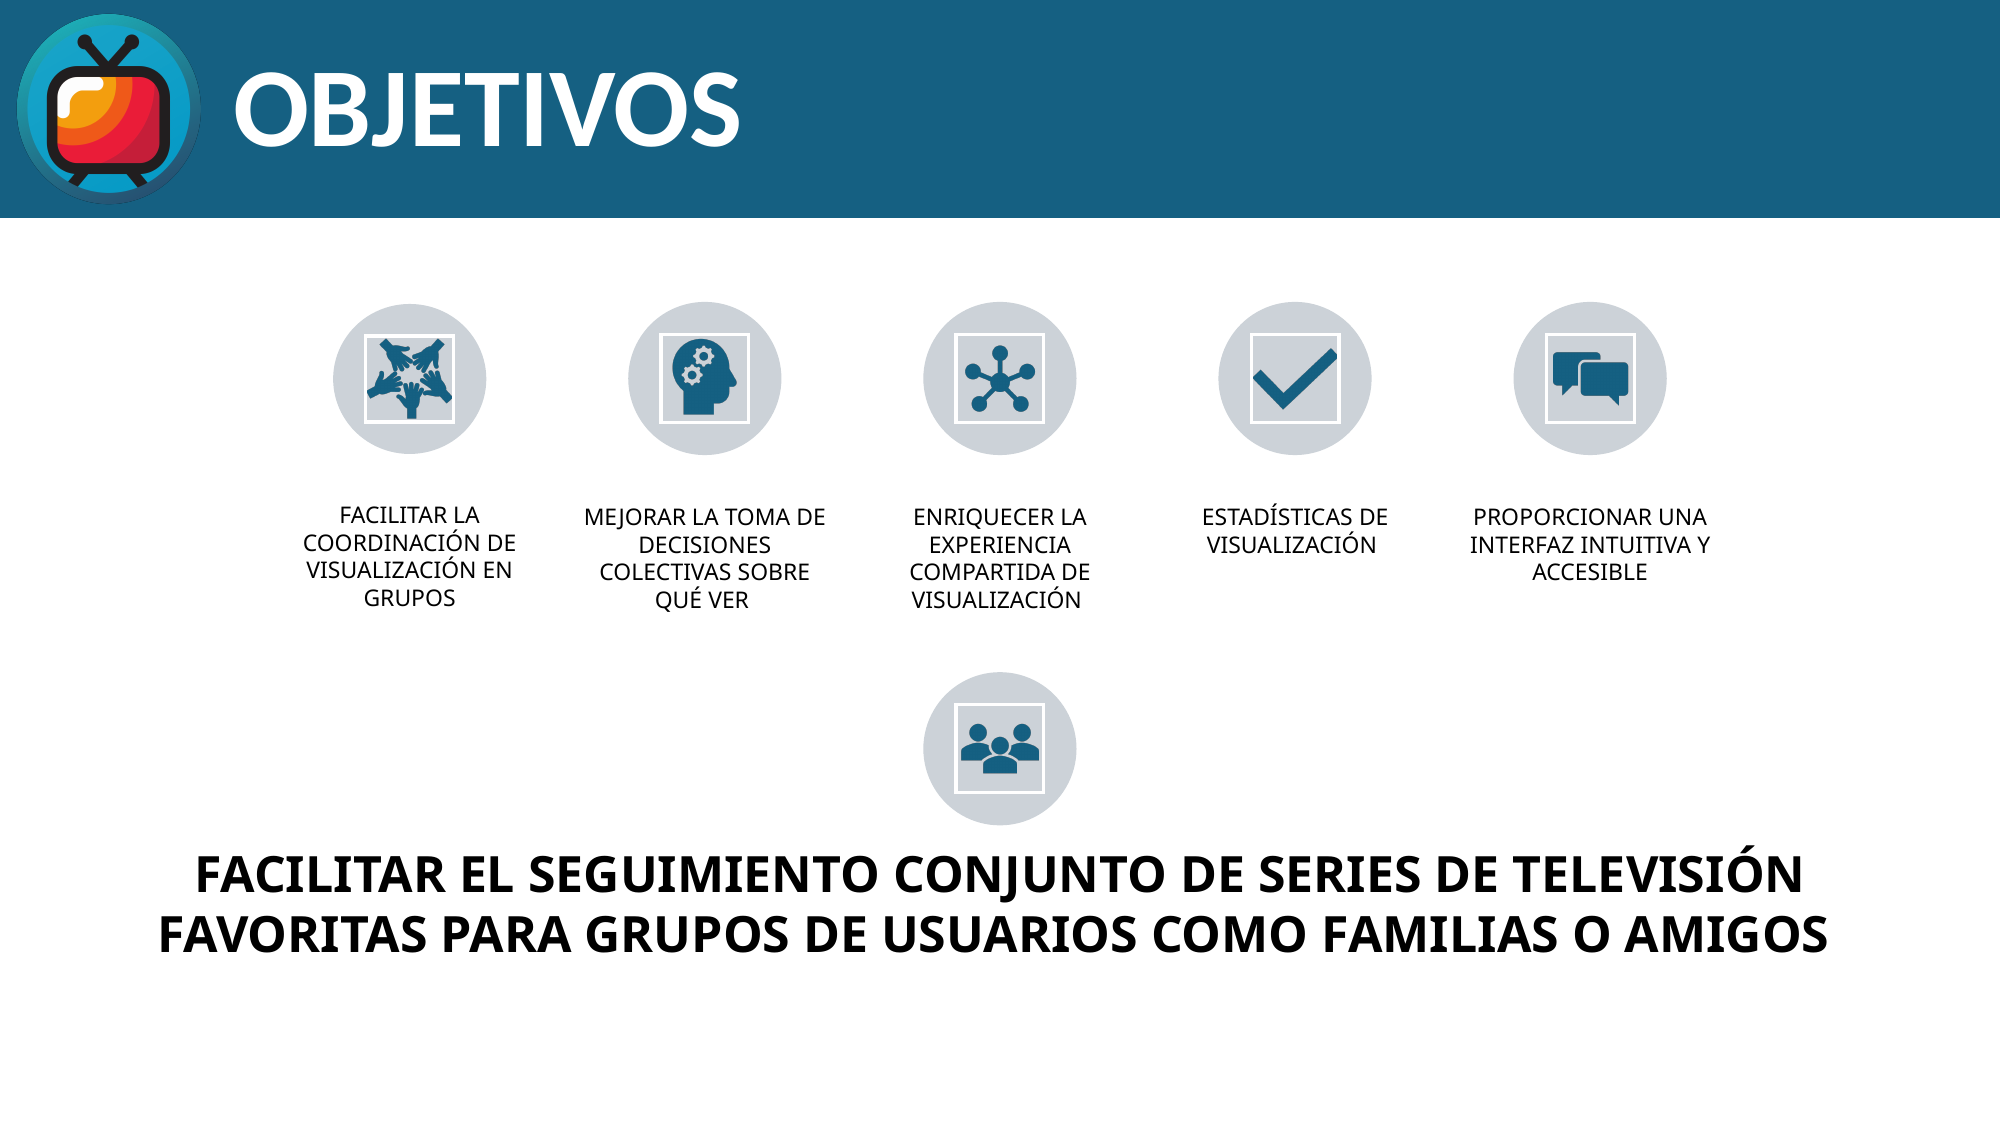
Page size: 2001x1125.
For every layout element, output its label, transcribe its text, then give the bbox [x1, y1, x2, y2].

title OBJETIVOS [218, 1, 2000, 218]
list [136, 298, 1863, 1014]
picture [0, 0, 217, 217]
